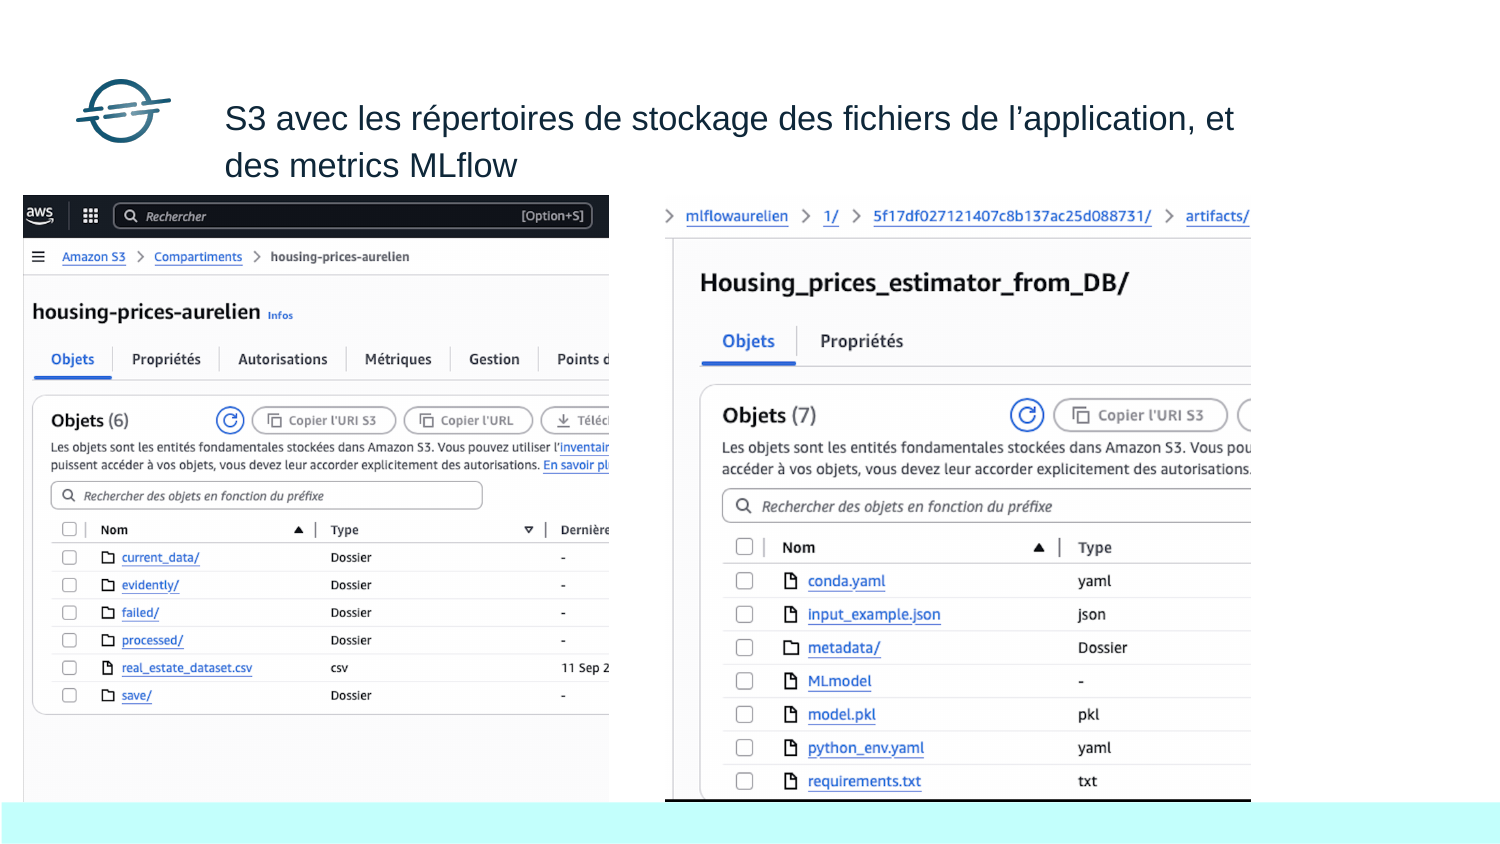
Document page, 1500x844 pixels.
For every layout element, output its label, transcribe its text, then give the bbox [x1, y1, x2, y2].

picture [75, 78, 171, 143]
text_box [1, 802, 1500, 844]
picture [23, 195, 610, 802]
picture [664, 195, 1251, 802]
text_box S3 avec les répertoires de stockage des fichiers de l’application, et des metrics MLflow [209, 74, 1313, 200]
